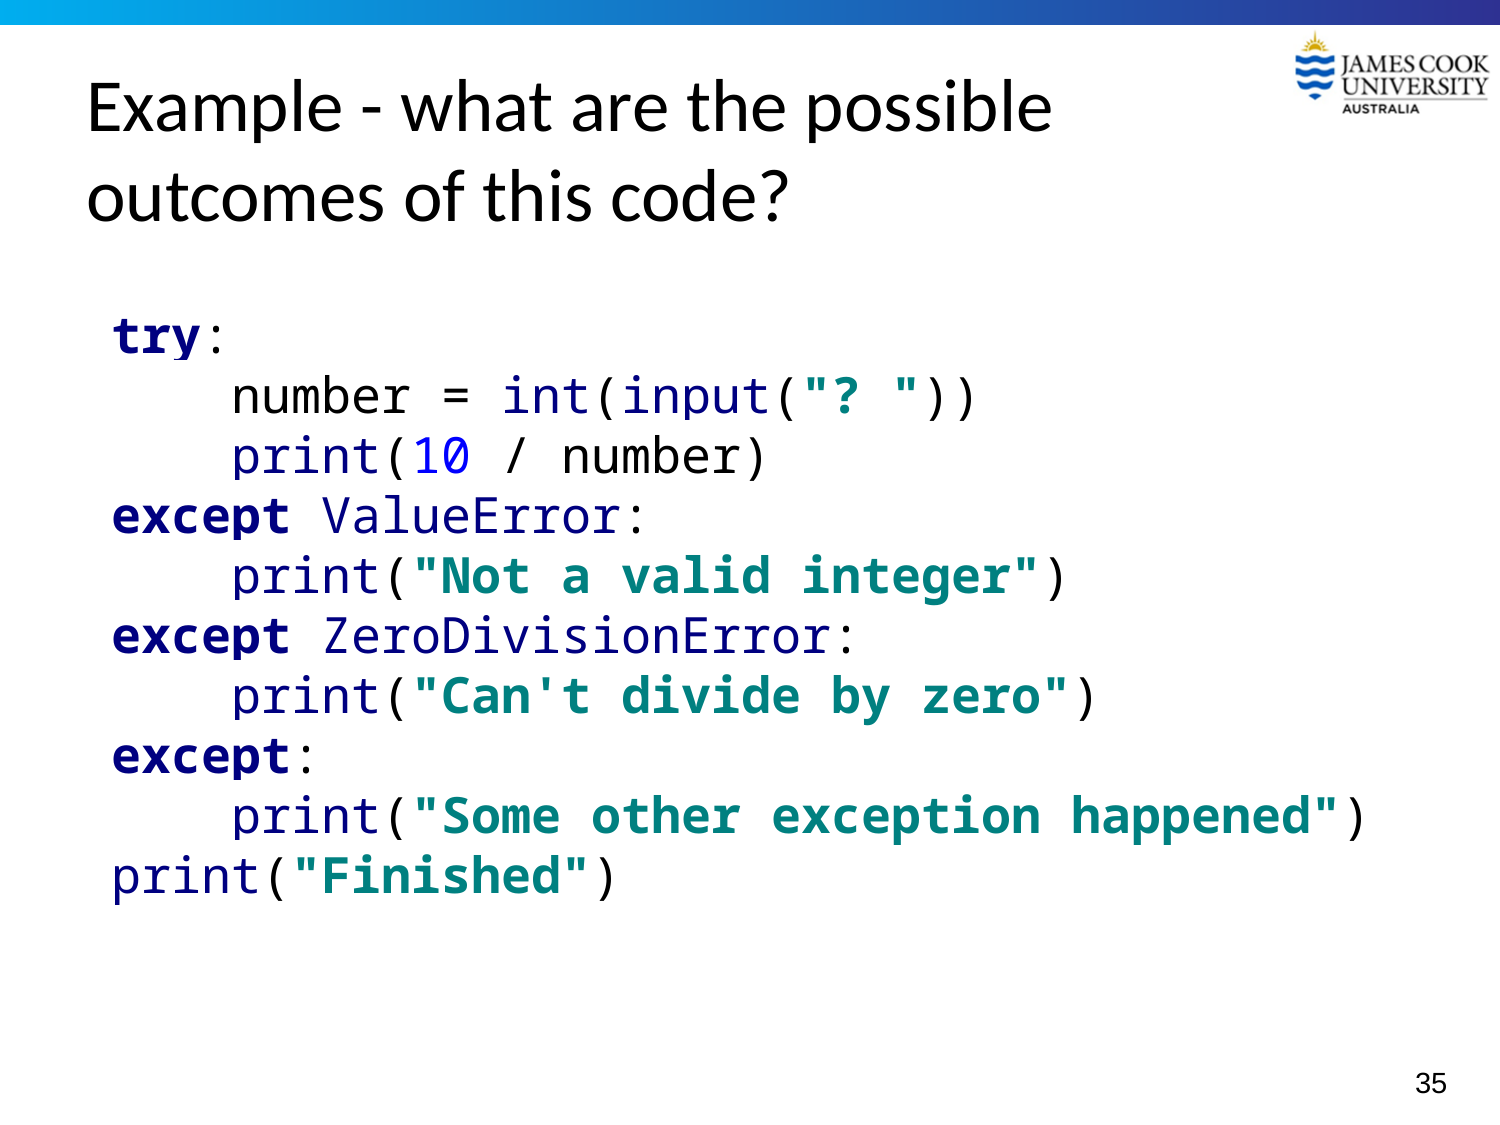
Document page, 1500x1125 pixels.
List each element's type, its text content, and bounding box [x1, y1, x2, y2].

picture [1287, 25, 1500, 122]
title Example - what are the possible outcomes of this code? [75, 45, 1301, 232]
list try: number = int(input("? ")) print(10 / number) except ValueError: print("Not a valid integer") except ZeroDivisionError: print("Can't divide by zero") except: print("Some other exception happened") print("Finished") [75, 232, 1425, 1078]
slide_number 35 [1403, 1038, 1494, 1125]
